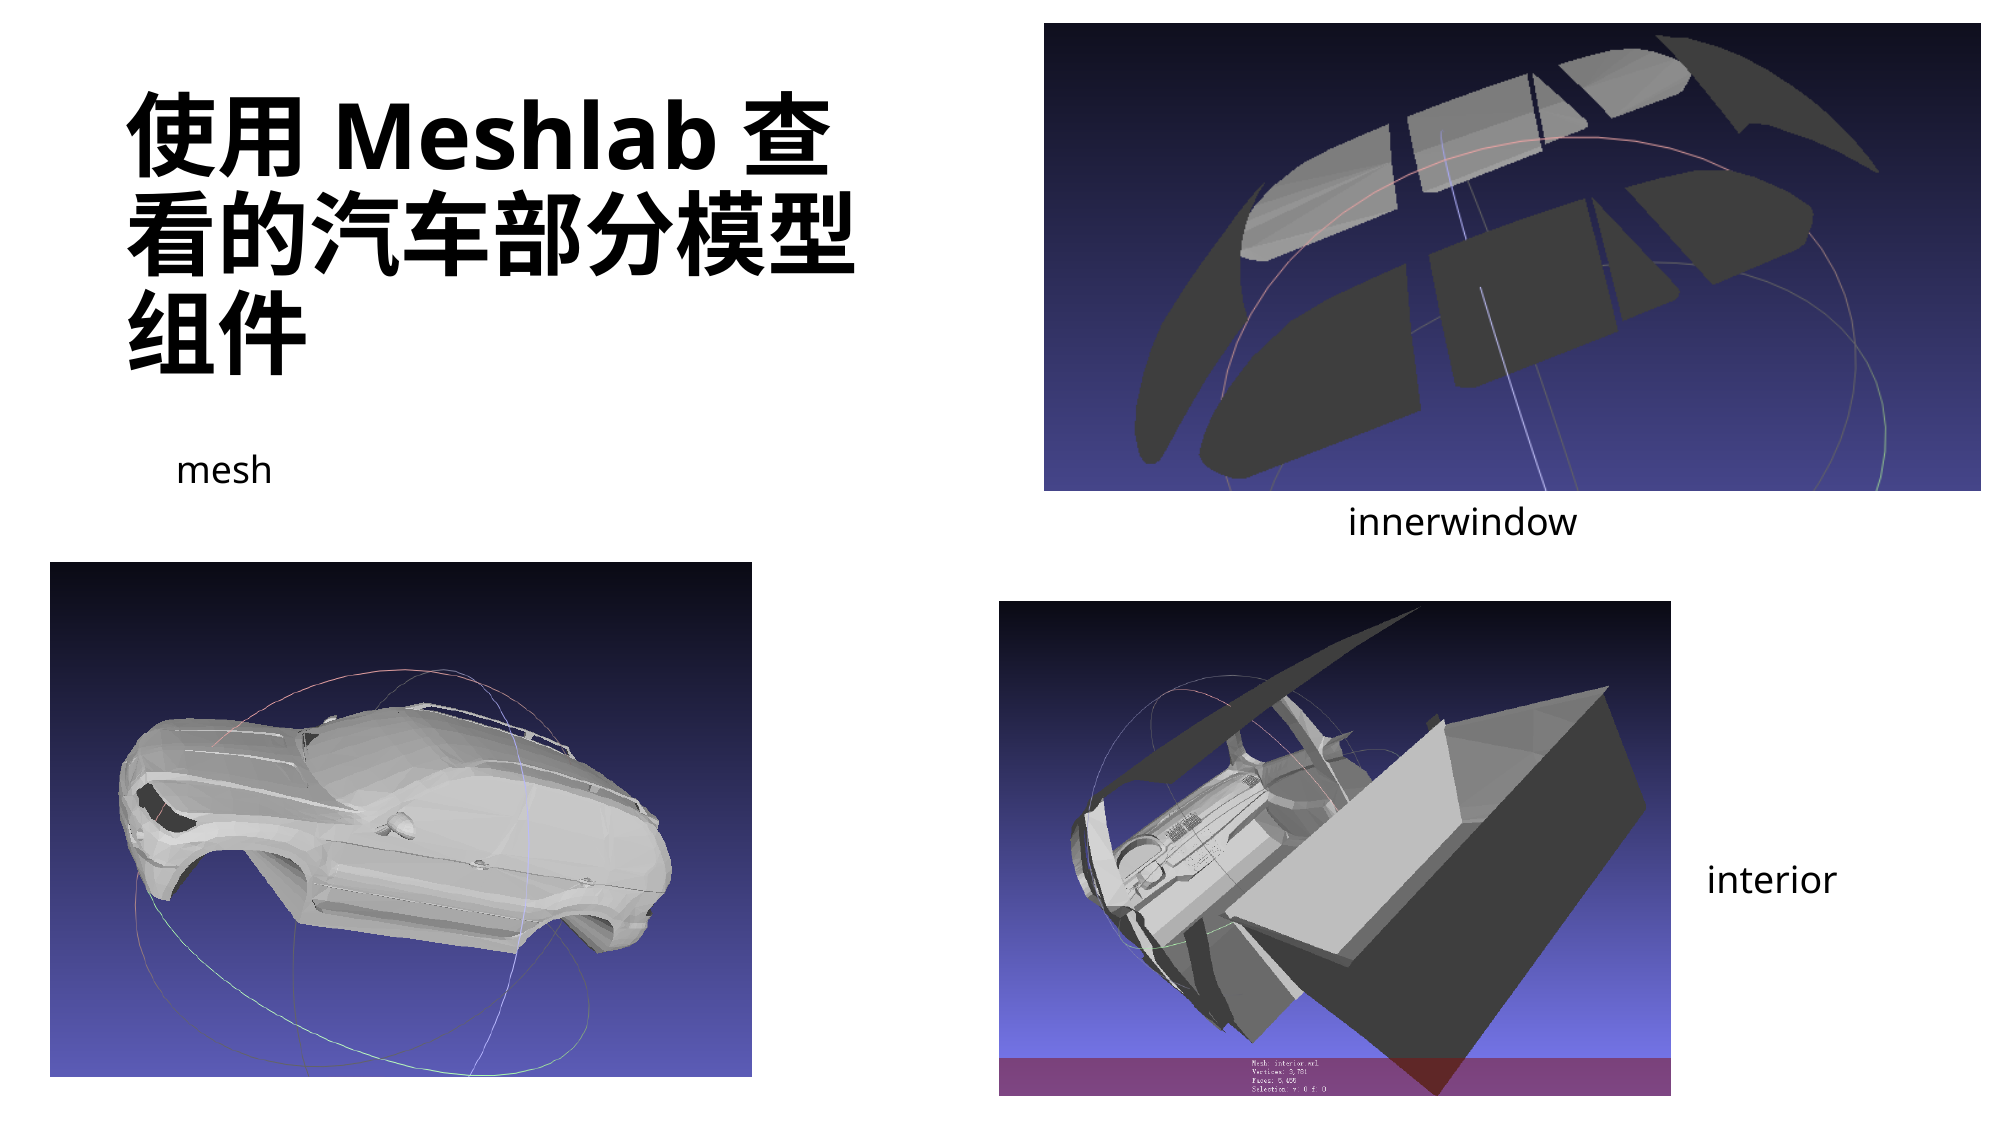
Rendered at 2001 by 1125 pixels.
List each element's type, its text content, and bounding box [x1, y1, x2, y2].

text_box mesh [160, 438, 520, 499]
picture [1044, 23, 1981, 491]
picture [50, 562, 752, 1077]
text_box innerwindow [1333, 491, 1692, 551]
text_box interior [1691, 848, 2000, 909]
title 使用Meshlab查看的汽车部分模型组件 [110, 129, 929, 348]
picture [999, 601, 1671, 1096]
